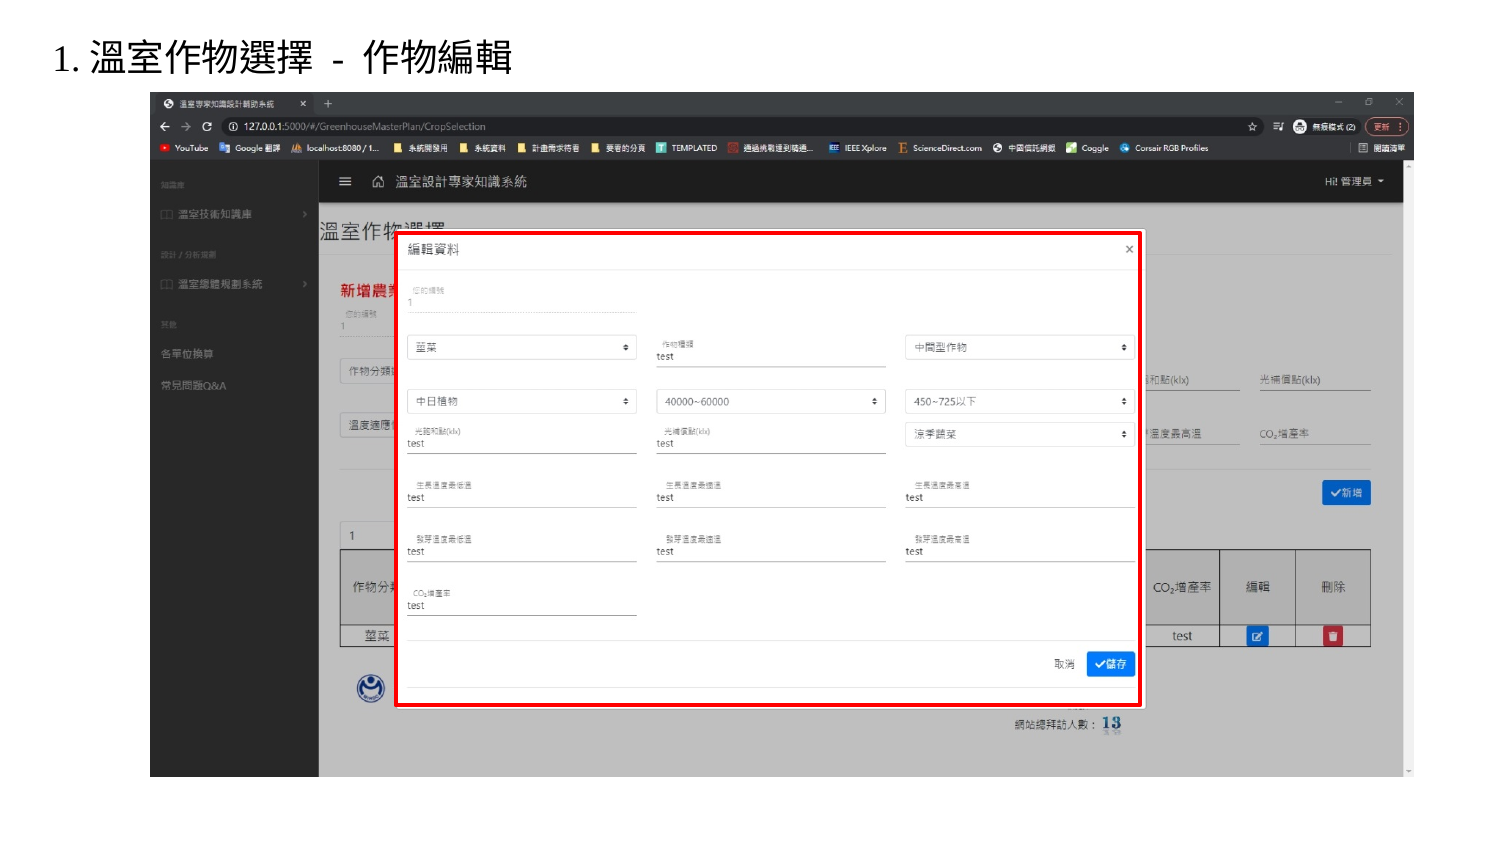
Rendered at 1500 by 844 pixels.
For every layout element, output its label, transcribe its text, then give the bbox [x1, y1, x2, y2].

text_box 1.溫室作物選擇 - 作物編輯 [37, 26, 632, 87]
picture [150, 91, 1414, 777]
